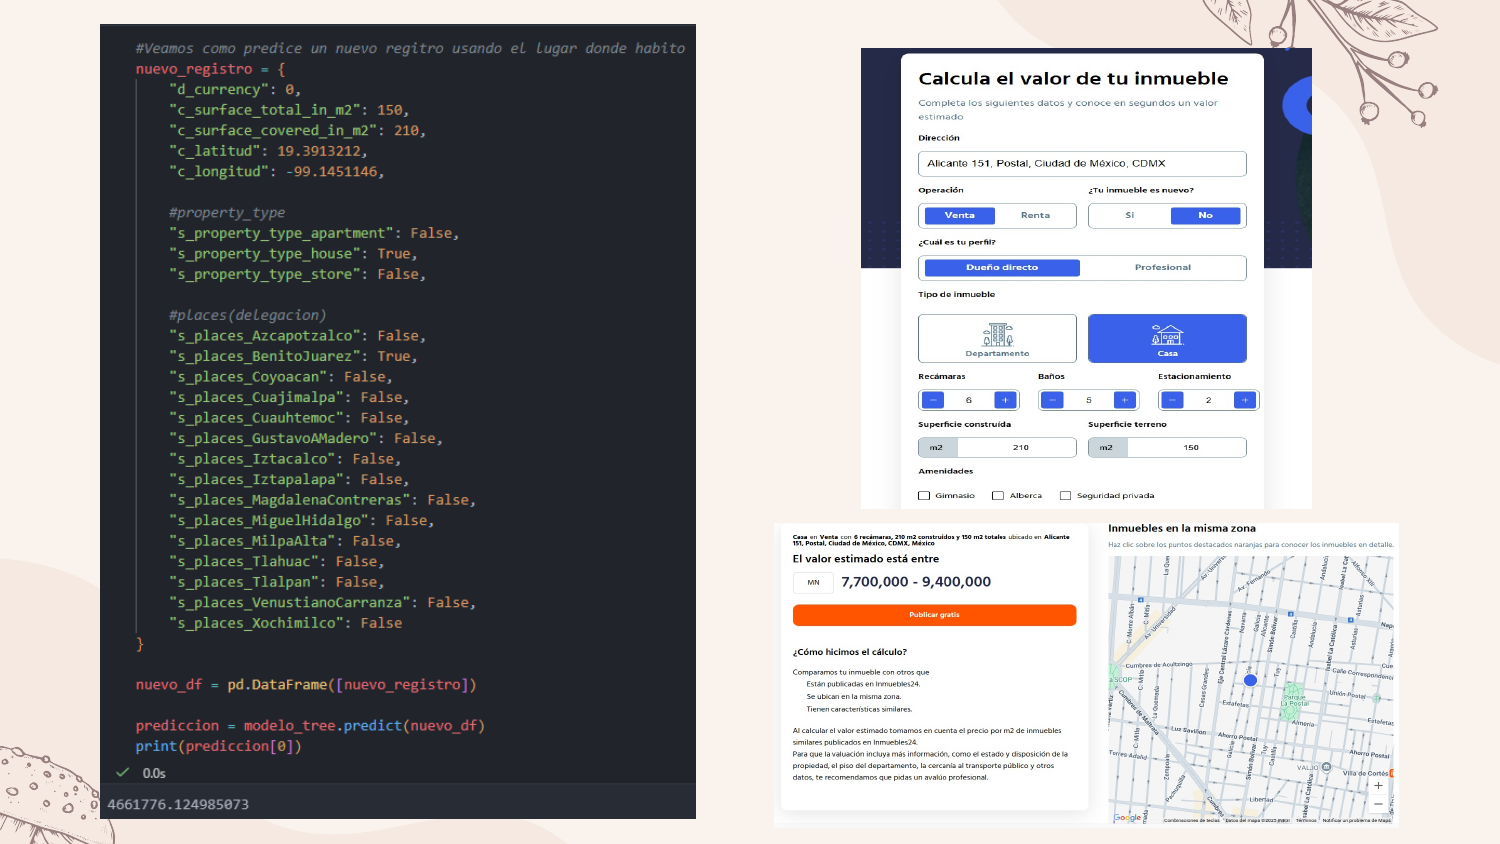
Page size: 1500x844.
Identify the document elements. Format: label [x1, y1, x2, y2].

picture [100, 24, 696, 819]
picture [774, 523, 1399, 828]
picture [861, 48, 1312, 510]
